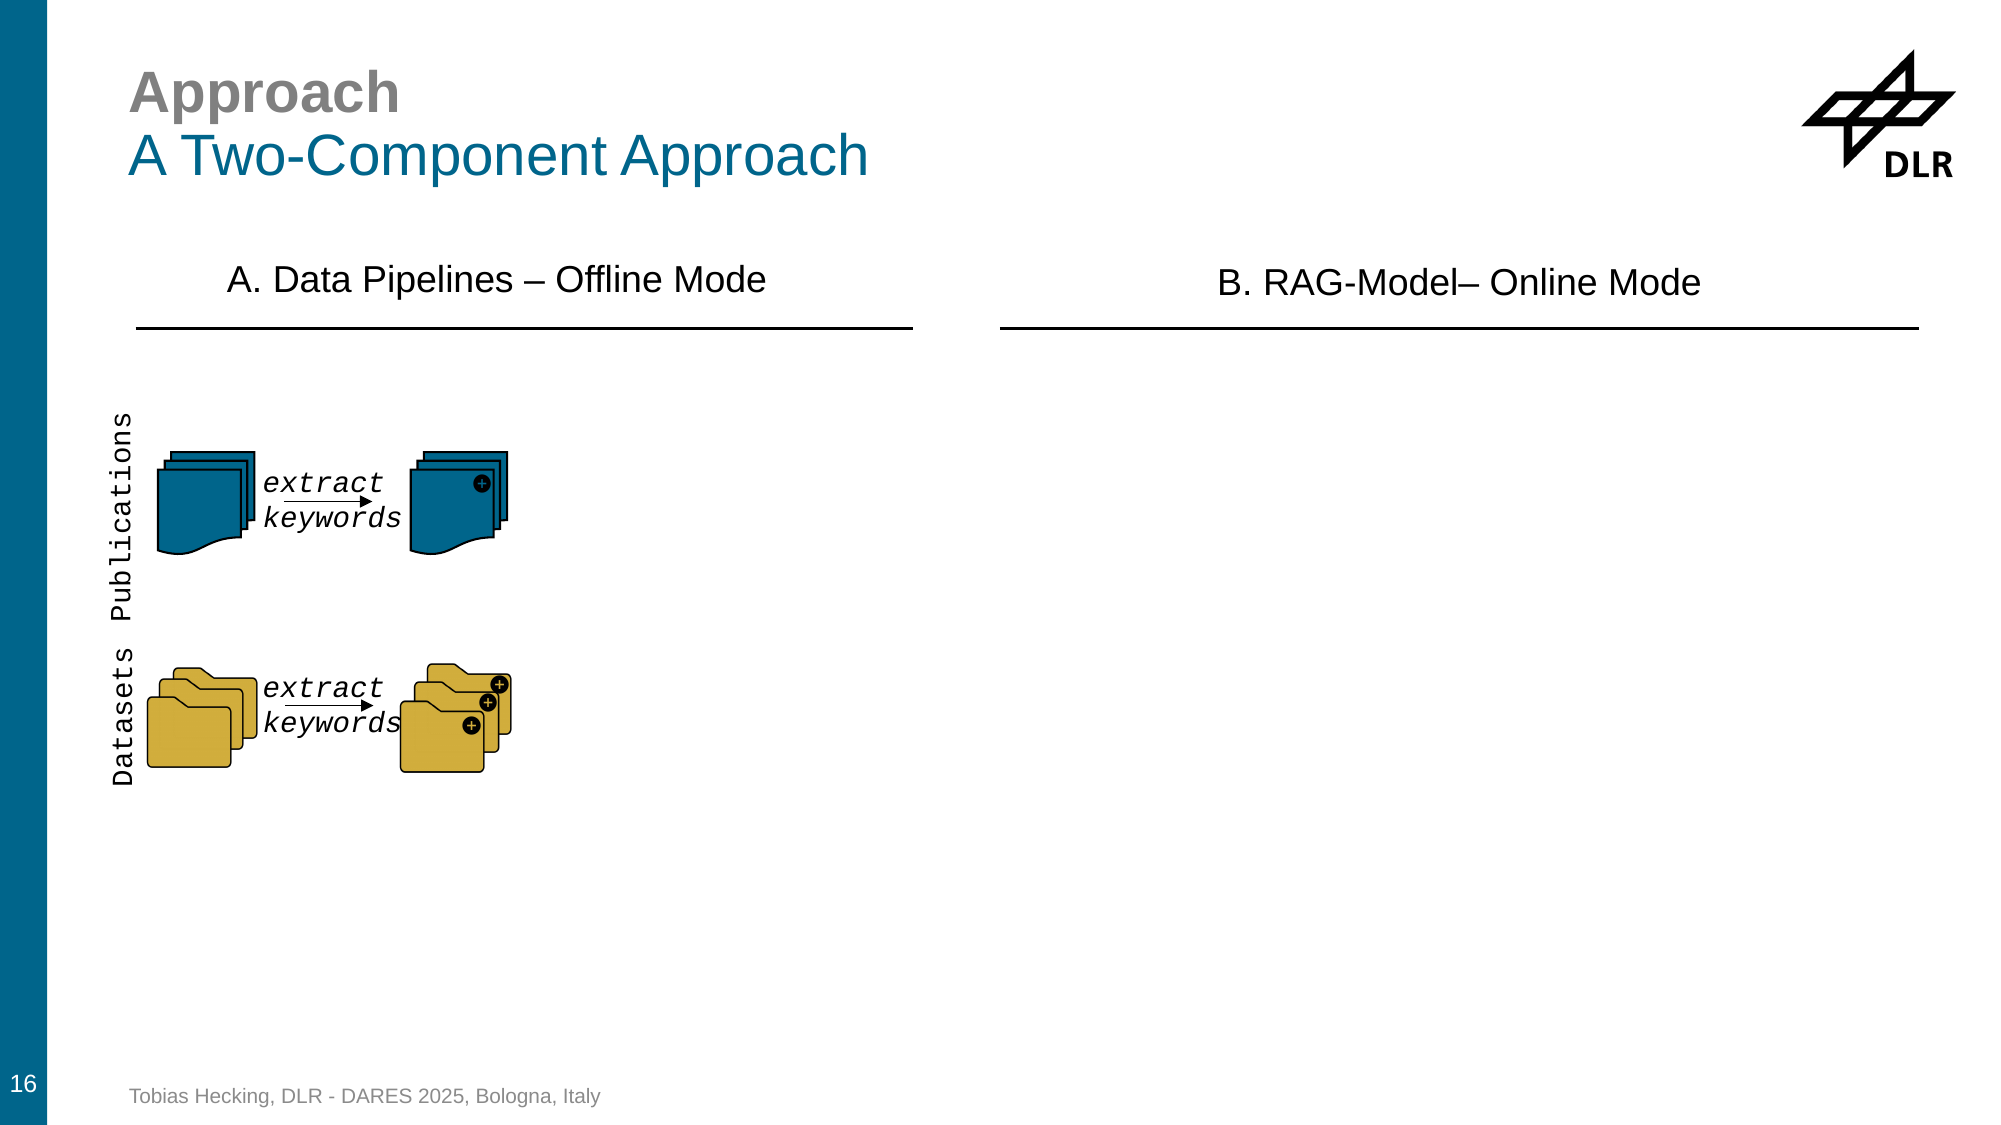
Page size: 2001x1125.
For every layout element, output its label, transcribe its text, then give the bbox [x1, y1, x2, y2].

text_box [93, 396, 523, 803]
text_box B. RAG-Model– Online Mode [1202, 250, 1717, 311]
title Approach A Two-Component Approach [114, 54, 1764, 217]
footer Tobias Hecking, DLR - DARES 2025, Bologna, Italy [114, 1073, 789, 1116]
text_box A. Data Pipelines – Offline Mode [212, 247, 783, 308]
picture [1801, 49, 1957, 178]
slide_number 16 [0, 876, 48, 1113]
